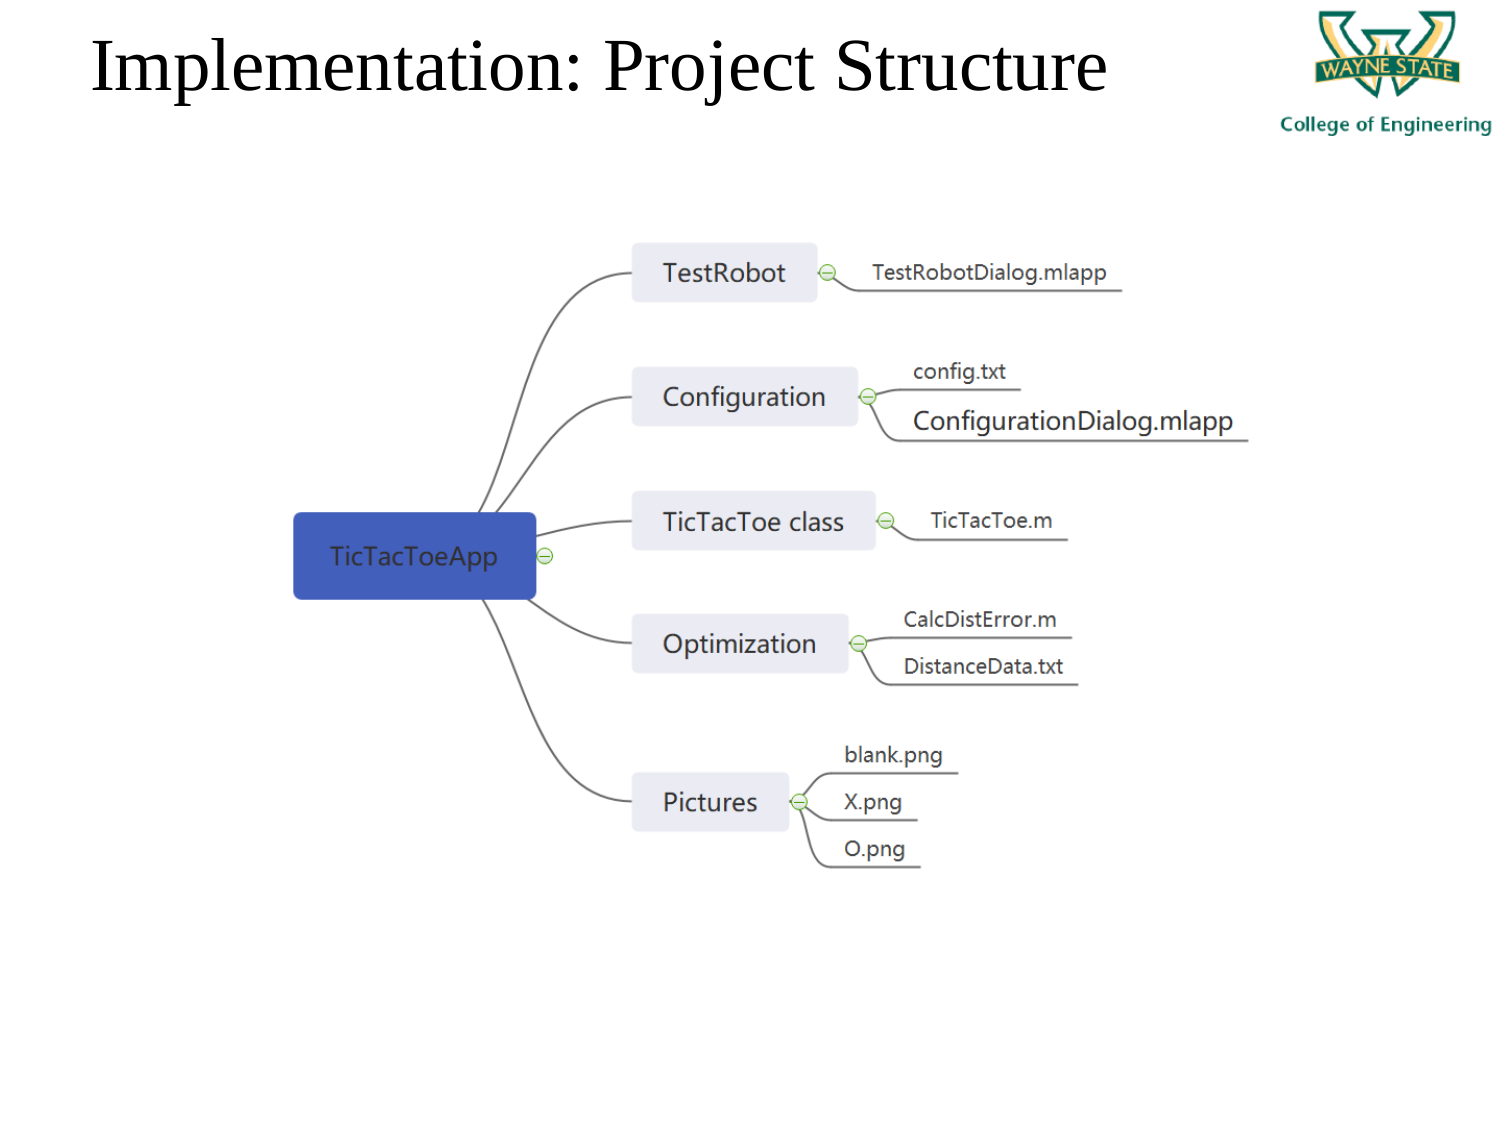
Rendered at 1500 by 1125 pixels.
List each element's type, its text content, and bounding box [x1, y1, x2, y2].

picture [1284, 4, 1499, 136]
title Implementation: Project Structure [75, 0, 1284, 136]
picture [285, 235, 1252, 878]
